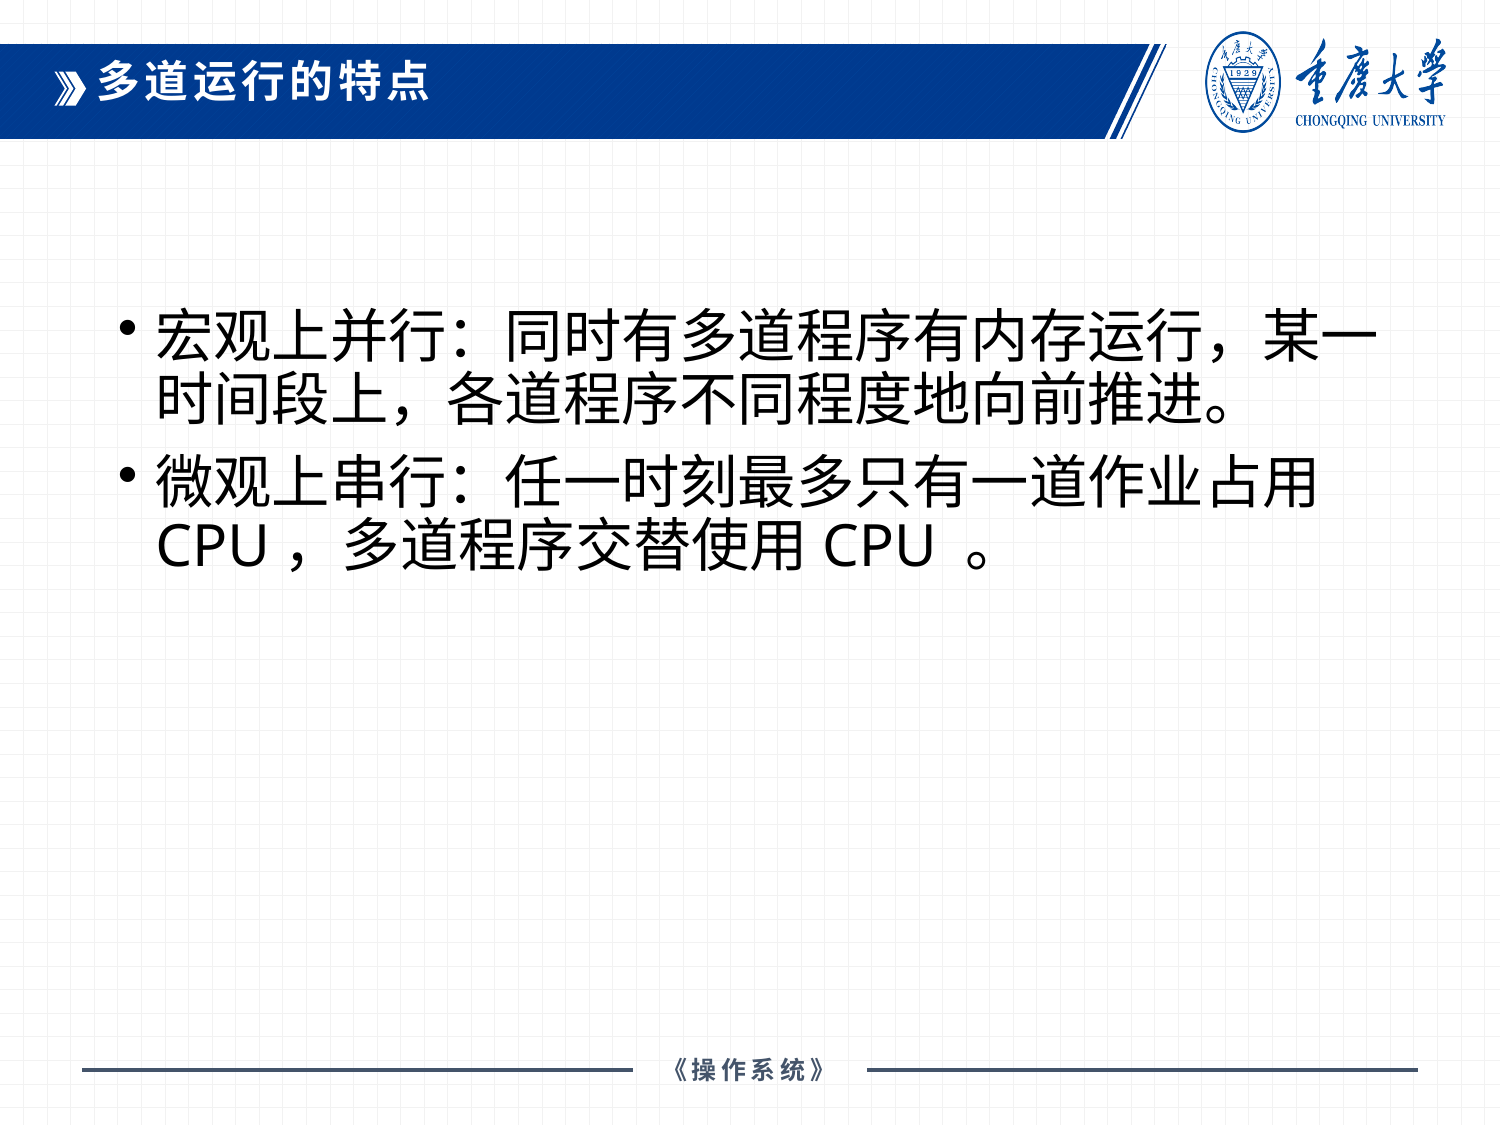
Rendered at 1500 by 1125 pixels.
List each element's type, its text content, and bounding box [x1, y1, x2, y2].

text_box 宏观上并行：同时有多道程序有内存运行，某一时间段上，各道程序不同程度地向前推进。 微观上串行：任一时刻最多只有一道作业占用CPU，多道程序交替使用CPU 。 [103, 299, 1397, 1014]
list 多道运行的特点 [81, 51, 1017, 136]
picture [1205, 31, 1446, 133]
